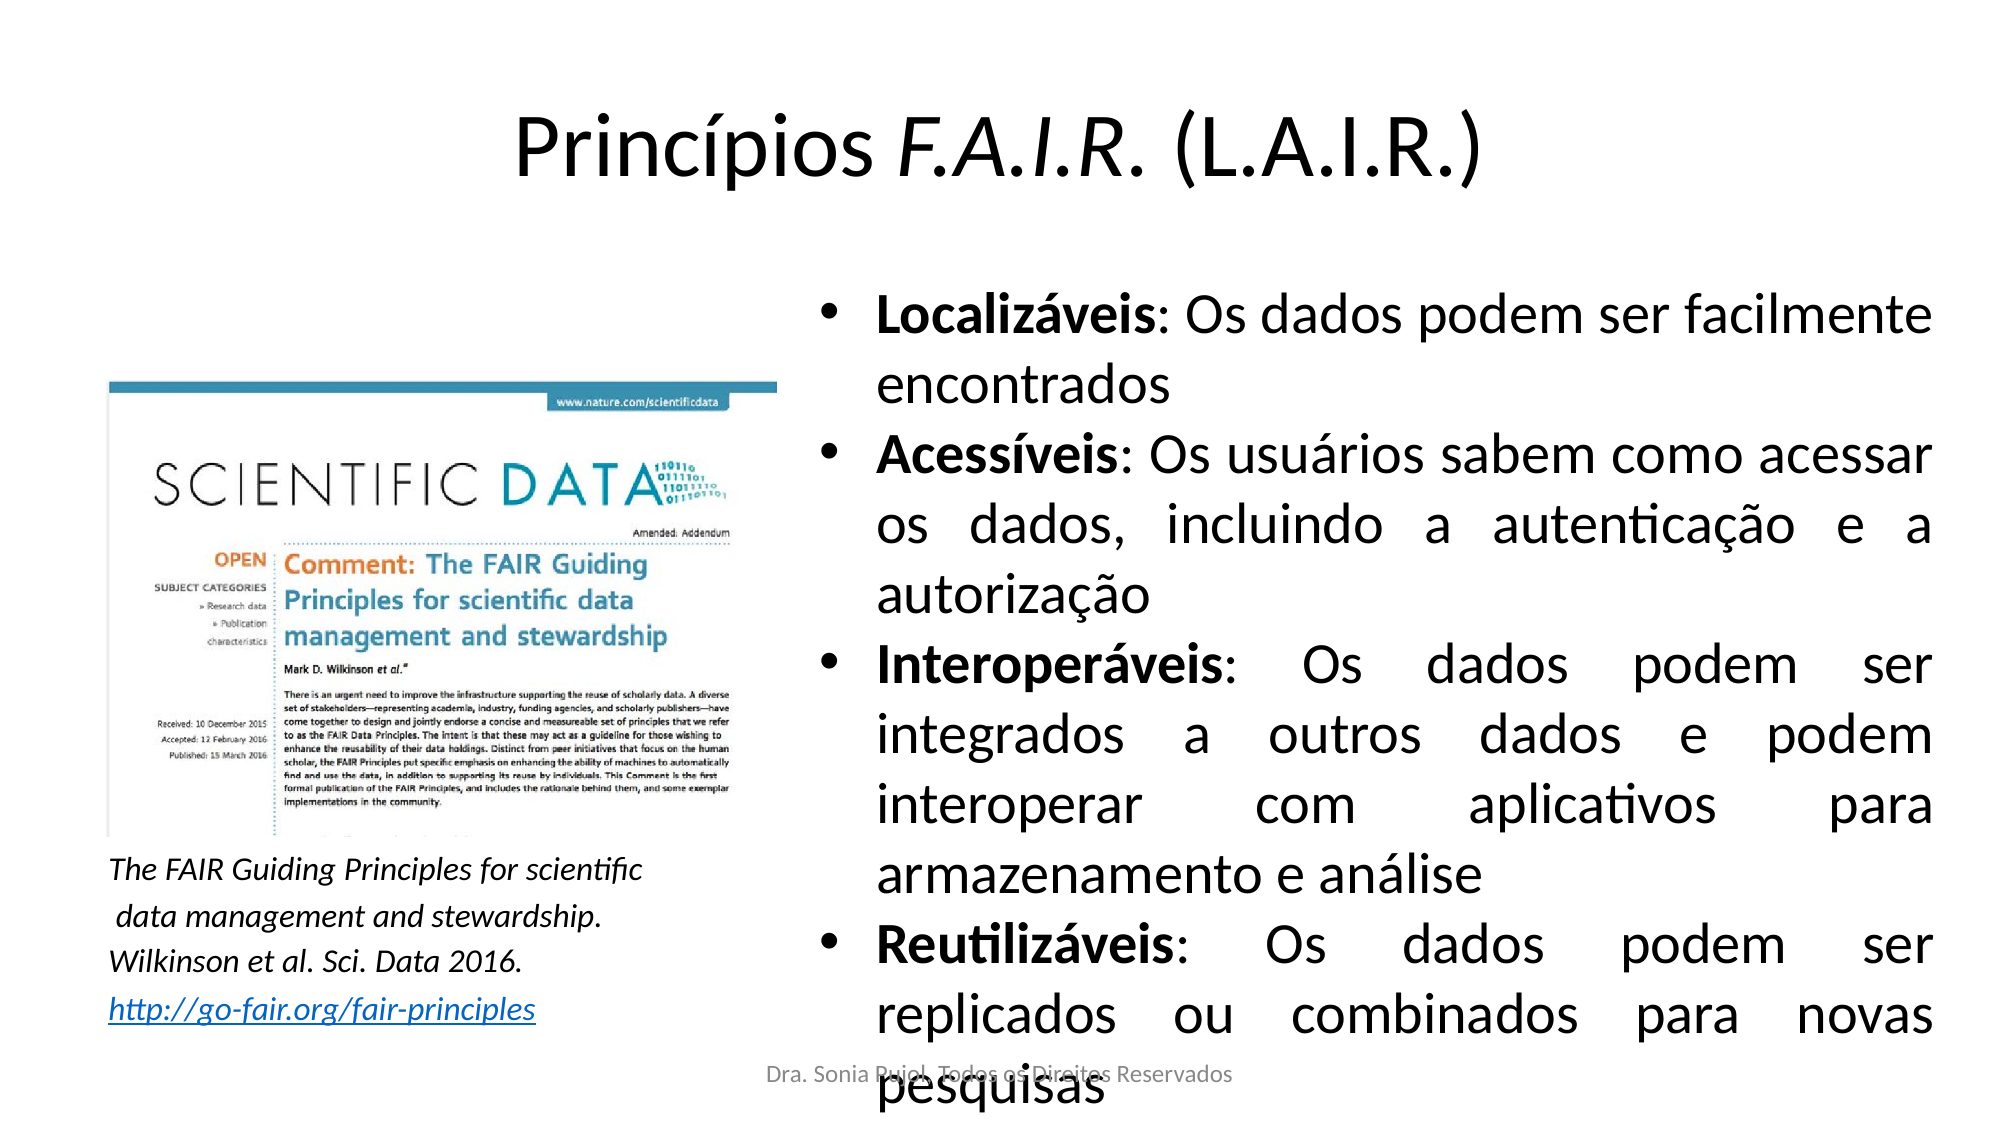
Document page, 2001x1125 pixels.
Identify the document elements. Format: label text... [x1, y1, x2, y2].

text_box Localizáveis: Os dados podem ser facilmente encontrados Acessíveis: Os usuários sabem como acessar os dados, incluindo a autenticação e a autorização Interoperáveis: Os dados podem ser integrados a outros dados e podem interoperar com aplicativos para armazenamento e análise Reutilizáveis: Os dados podem ser replicados ou combinados para novas pesquisas [804, 267, 1950, 1123]
text_box Princípios F.A.I.R. (L.A.I.R.) [168, 77, 1832, 203]
picture [105, 380, 777, 837]
text_box The FAIR Guiding Principles for scientiﬁc data management and stewardship. Wilkinson et al. Sci. Data 2016. http://go-fair.org/fair-principles [106, 845, 649, 1075]
footer Dra. Sonia Pujol, Todos os Direitos Reservados [662, 1042, 1338, 1103]
